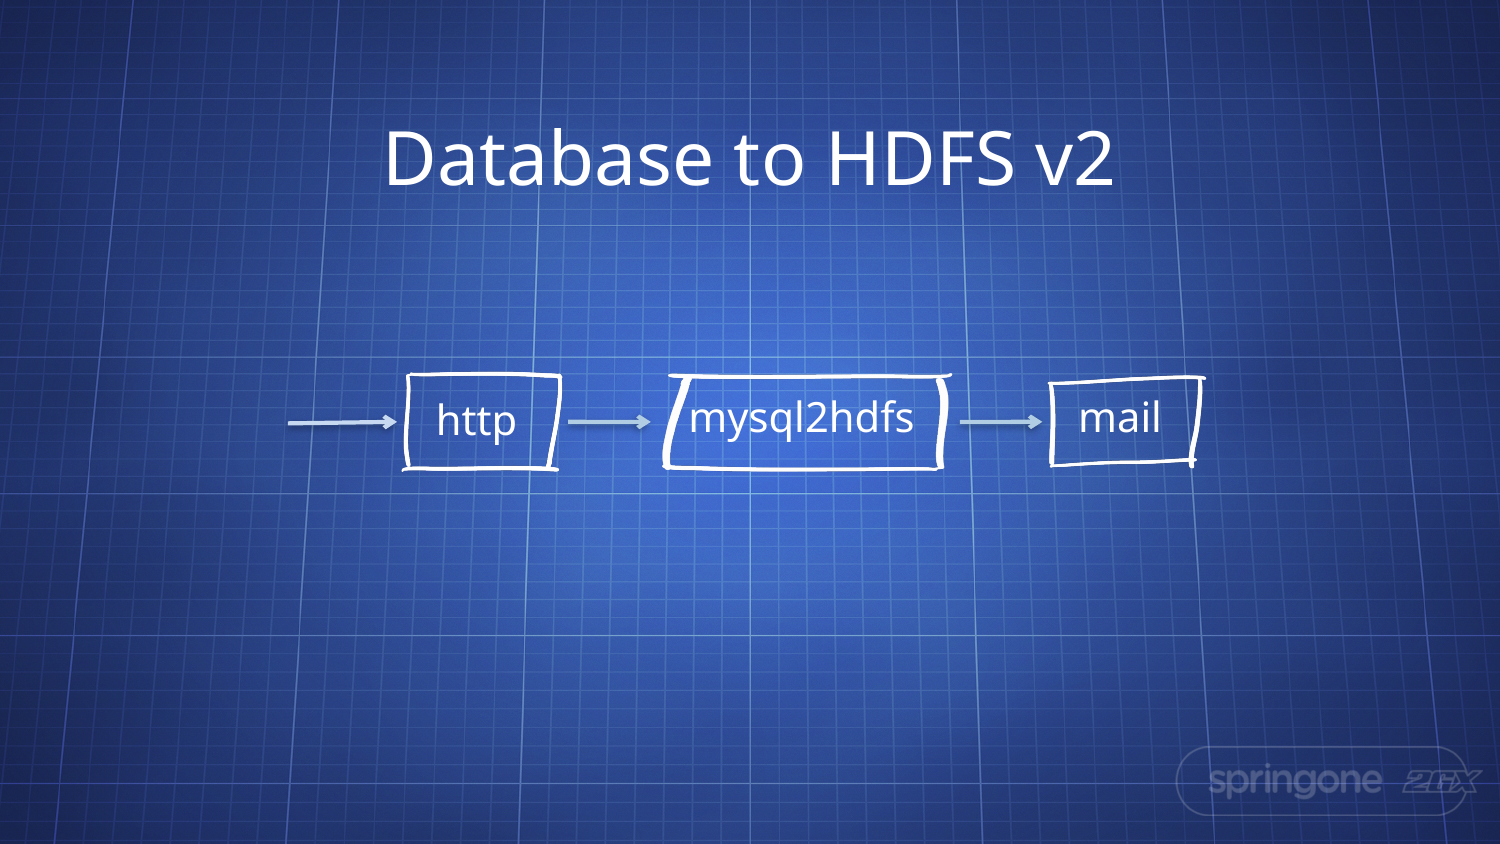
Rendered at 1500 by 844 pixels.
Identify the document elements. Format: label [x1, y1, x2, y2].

text_box [287, 367, 1213, 477]
picture [0, 0, 1500, 844]
